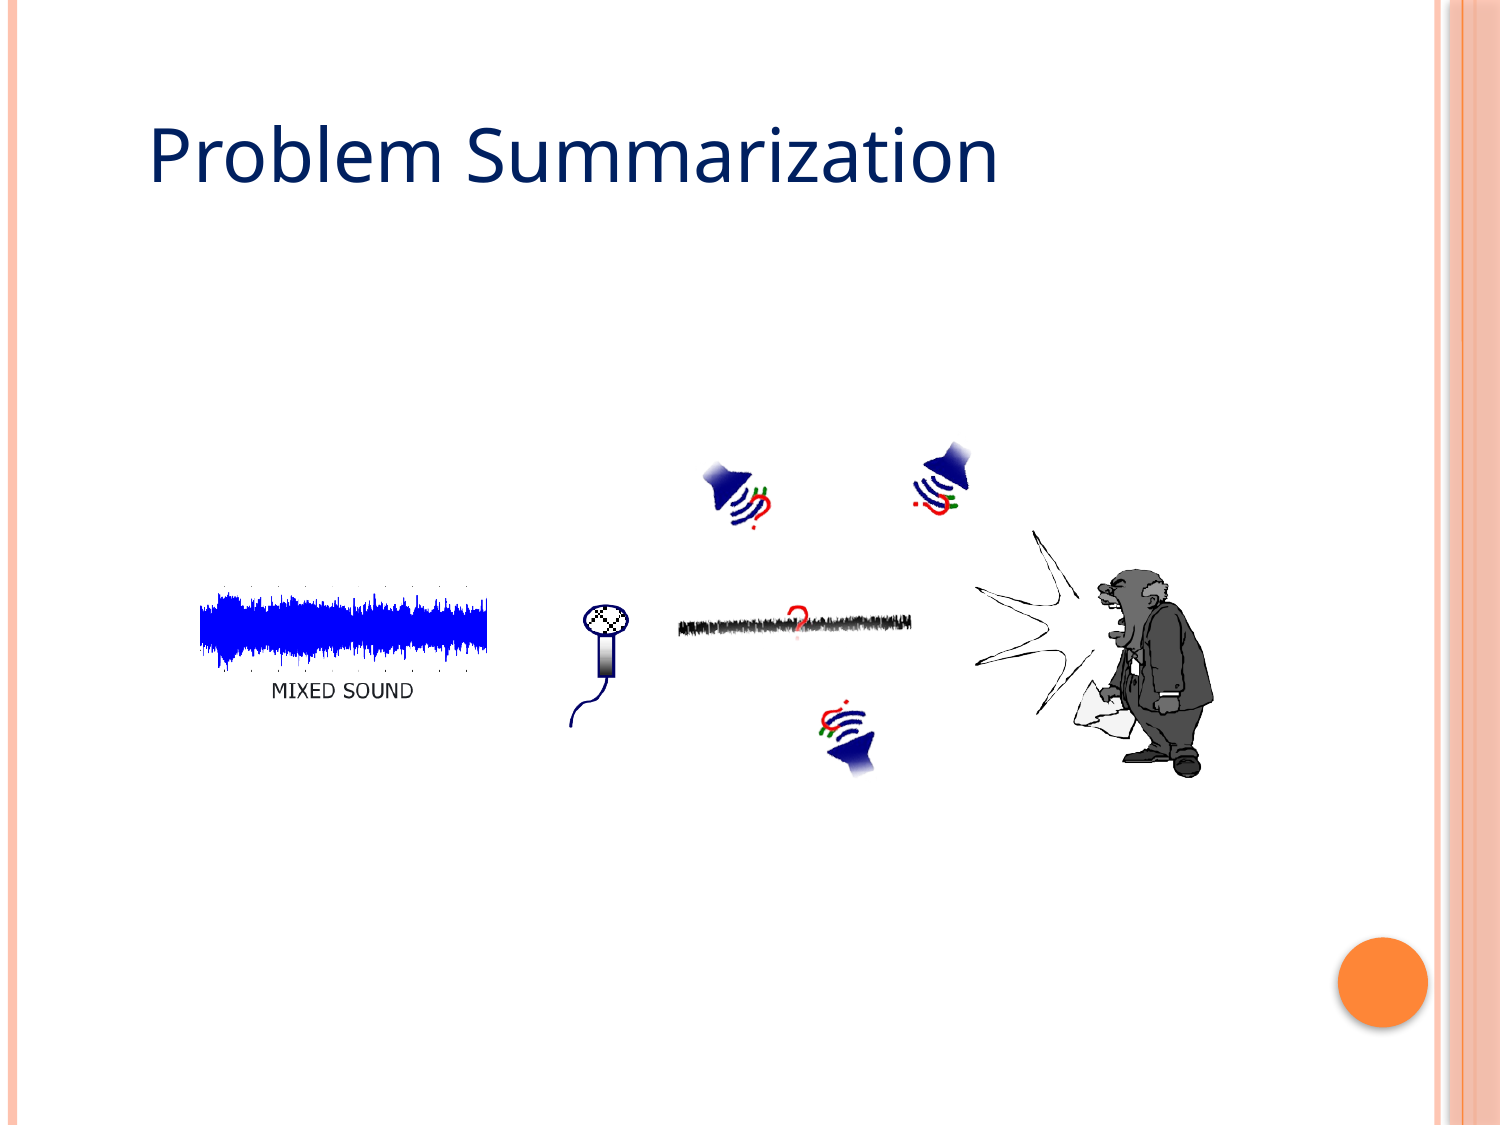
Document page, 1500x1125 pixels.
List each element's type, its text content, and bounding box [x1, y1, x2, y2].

picture [117, 274, 1341, 963]
text_box Problem Summarization [133, 99, 1017, 205]
